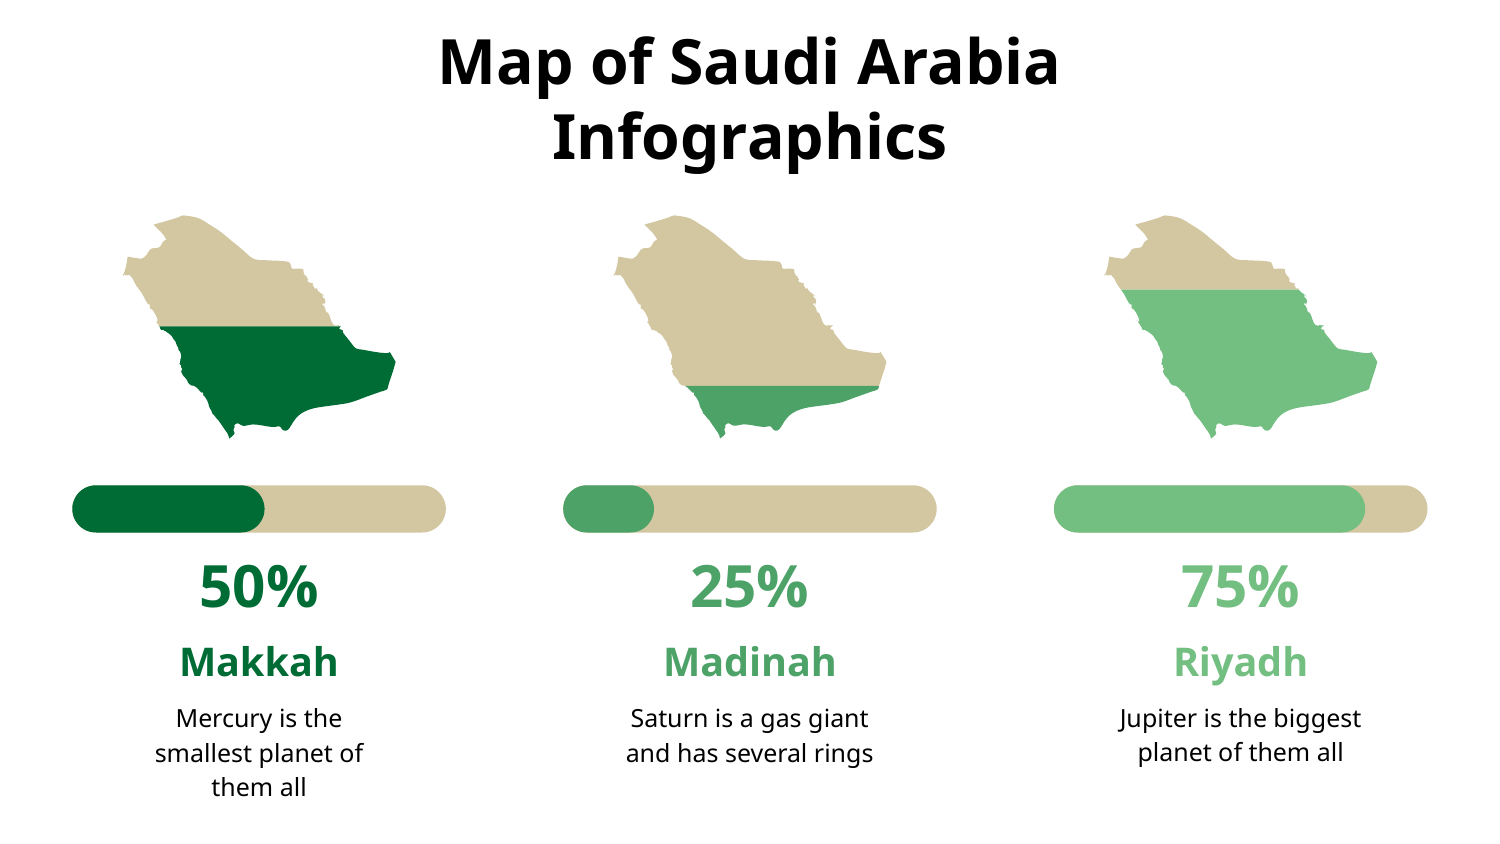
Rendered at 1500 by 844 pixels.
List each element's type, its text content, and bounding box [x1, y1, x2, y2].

title Map of Saudi Arabia Infographics [328, 67, 1172, 127]
text_box Saturn is a gas giant and has several rings [603, 683, 897, 777]
text_box 25% [603, 541, 897, 631]
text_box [613, 215, 887, 439]
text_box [122, 215, 396, 439]
text_box Makkah [112, 638, 406, 683]
text_box Madinah [603, 638, 897, 683]
text_box Riyadh [1094, 638, 1388, 682]
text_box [1053, 485, 1428, 533]
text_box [562, 485, 937, 533]
text_box 75% [1094, 541, 1388, 631]
text_box Jupiter is the biggest planet of them all [1094, 682, 1388, 776]
text_box 50% [112, 541, 406, 631]
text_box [1104, 215, 1378, 439]
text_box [72, 485, 447, 533]
text_box Mercury is the smallest planet of them all [112, 683, 406, 777]
